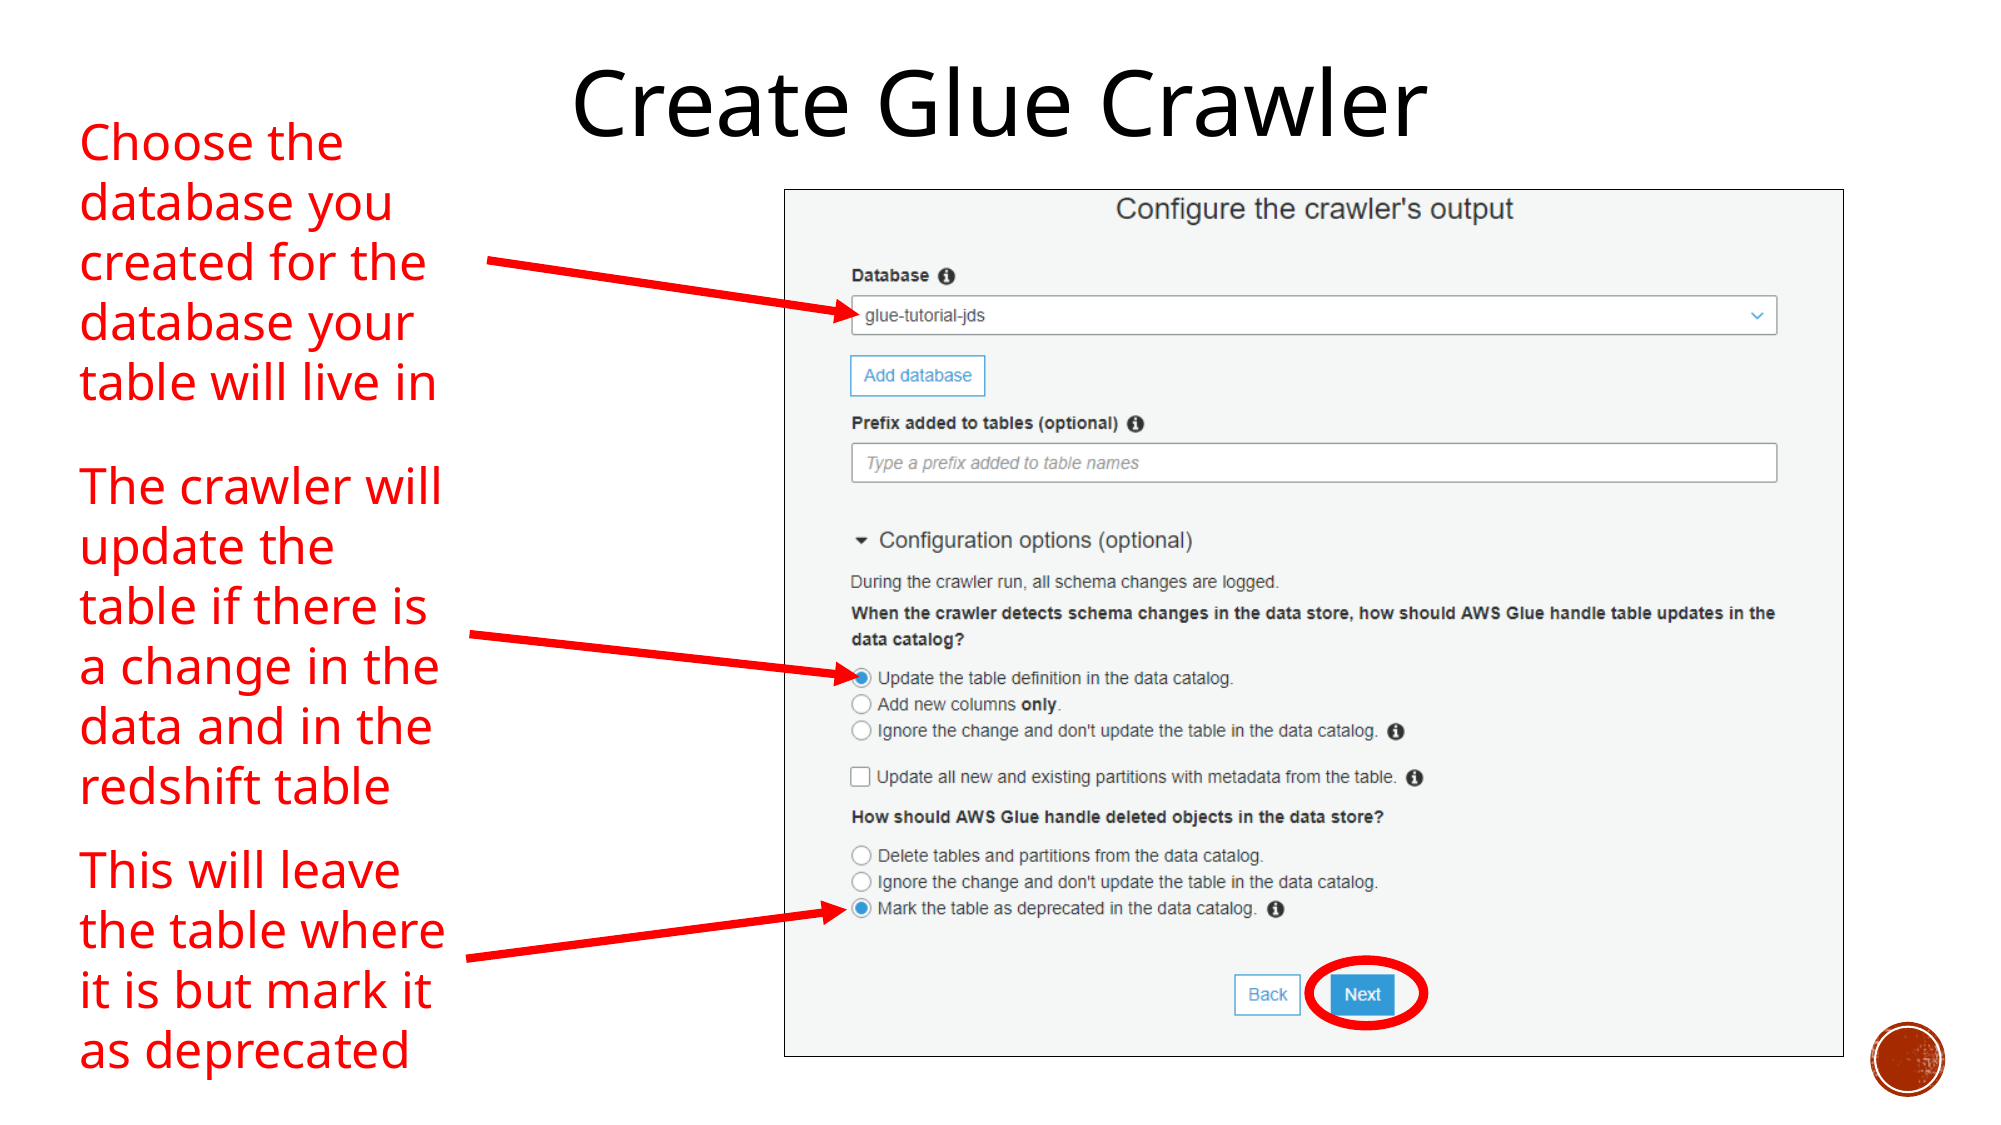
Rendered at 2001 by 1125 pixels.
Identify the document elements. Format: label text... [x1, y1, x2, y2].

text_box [489, 264, 858, 313]
text_box Choose the database you created for the database your table will live in [64, 102, 488, 418]
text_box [468, 911, 845, 958]
text_box Create Glue Crawler [498, 36, 1502, 162]
picture [785, 189, 1843, 1056]
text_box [472, 638, 858, 675]
text_box This will leave the table where it is but mark it as deprecated [64, 831, 467, 1087]
text_box The crawler will update the table if there is a change in the data and in the redshift table [64, 446, 470, 822]
